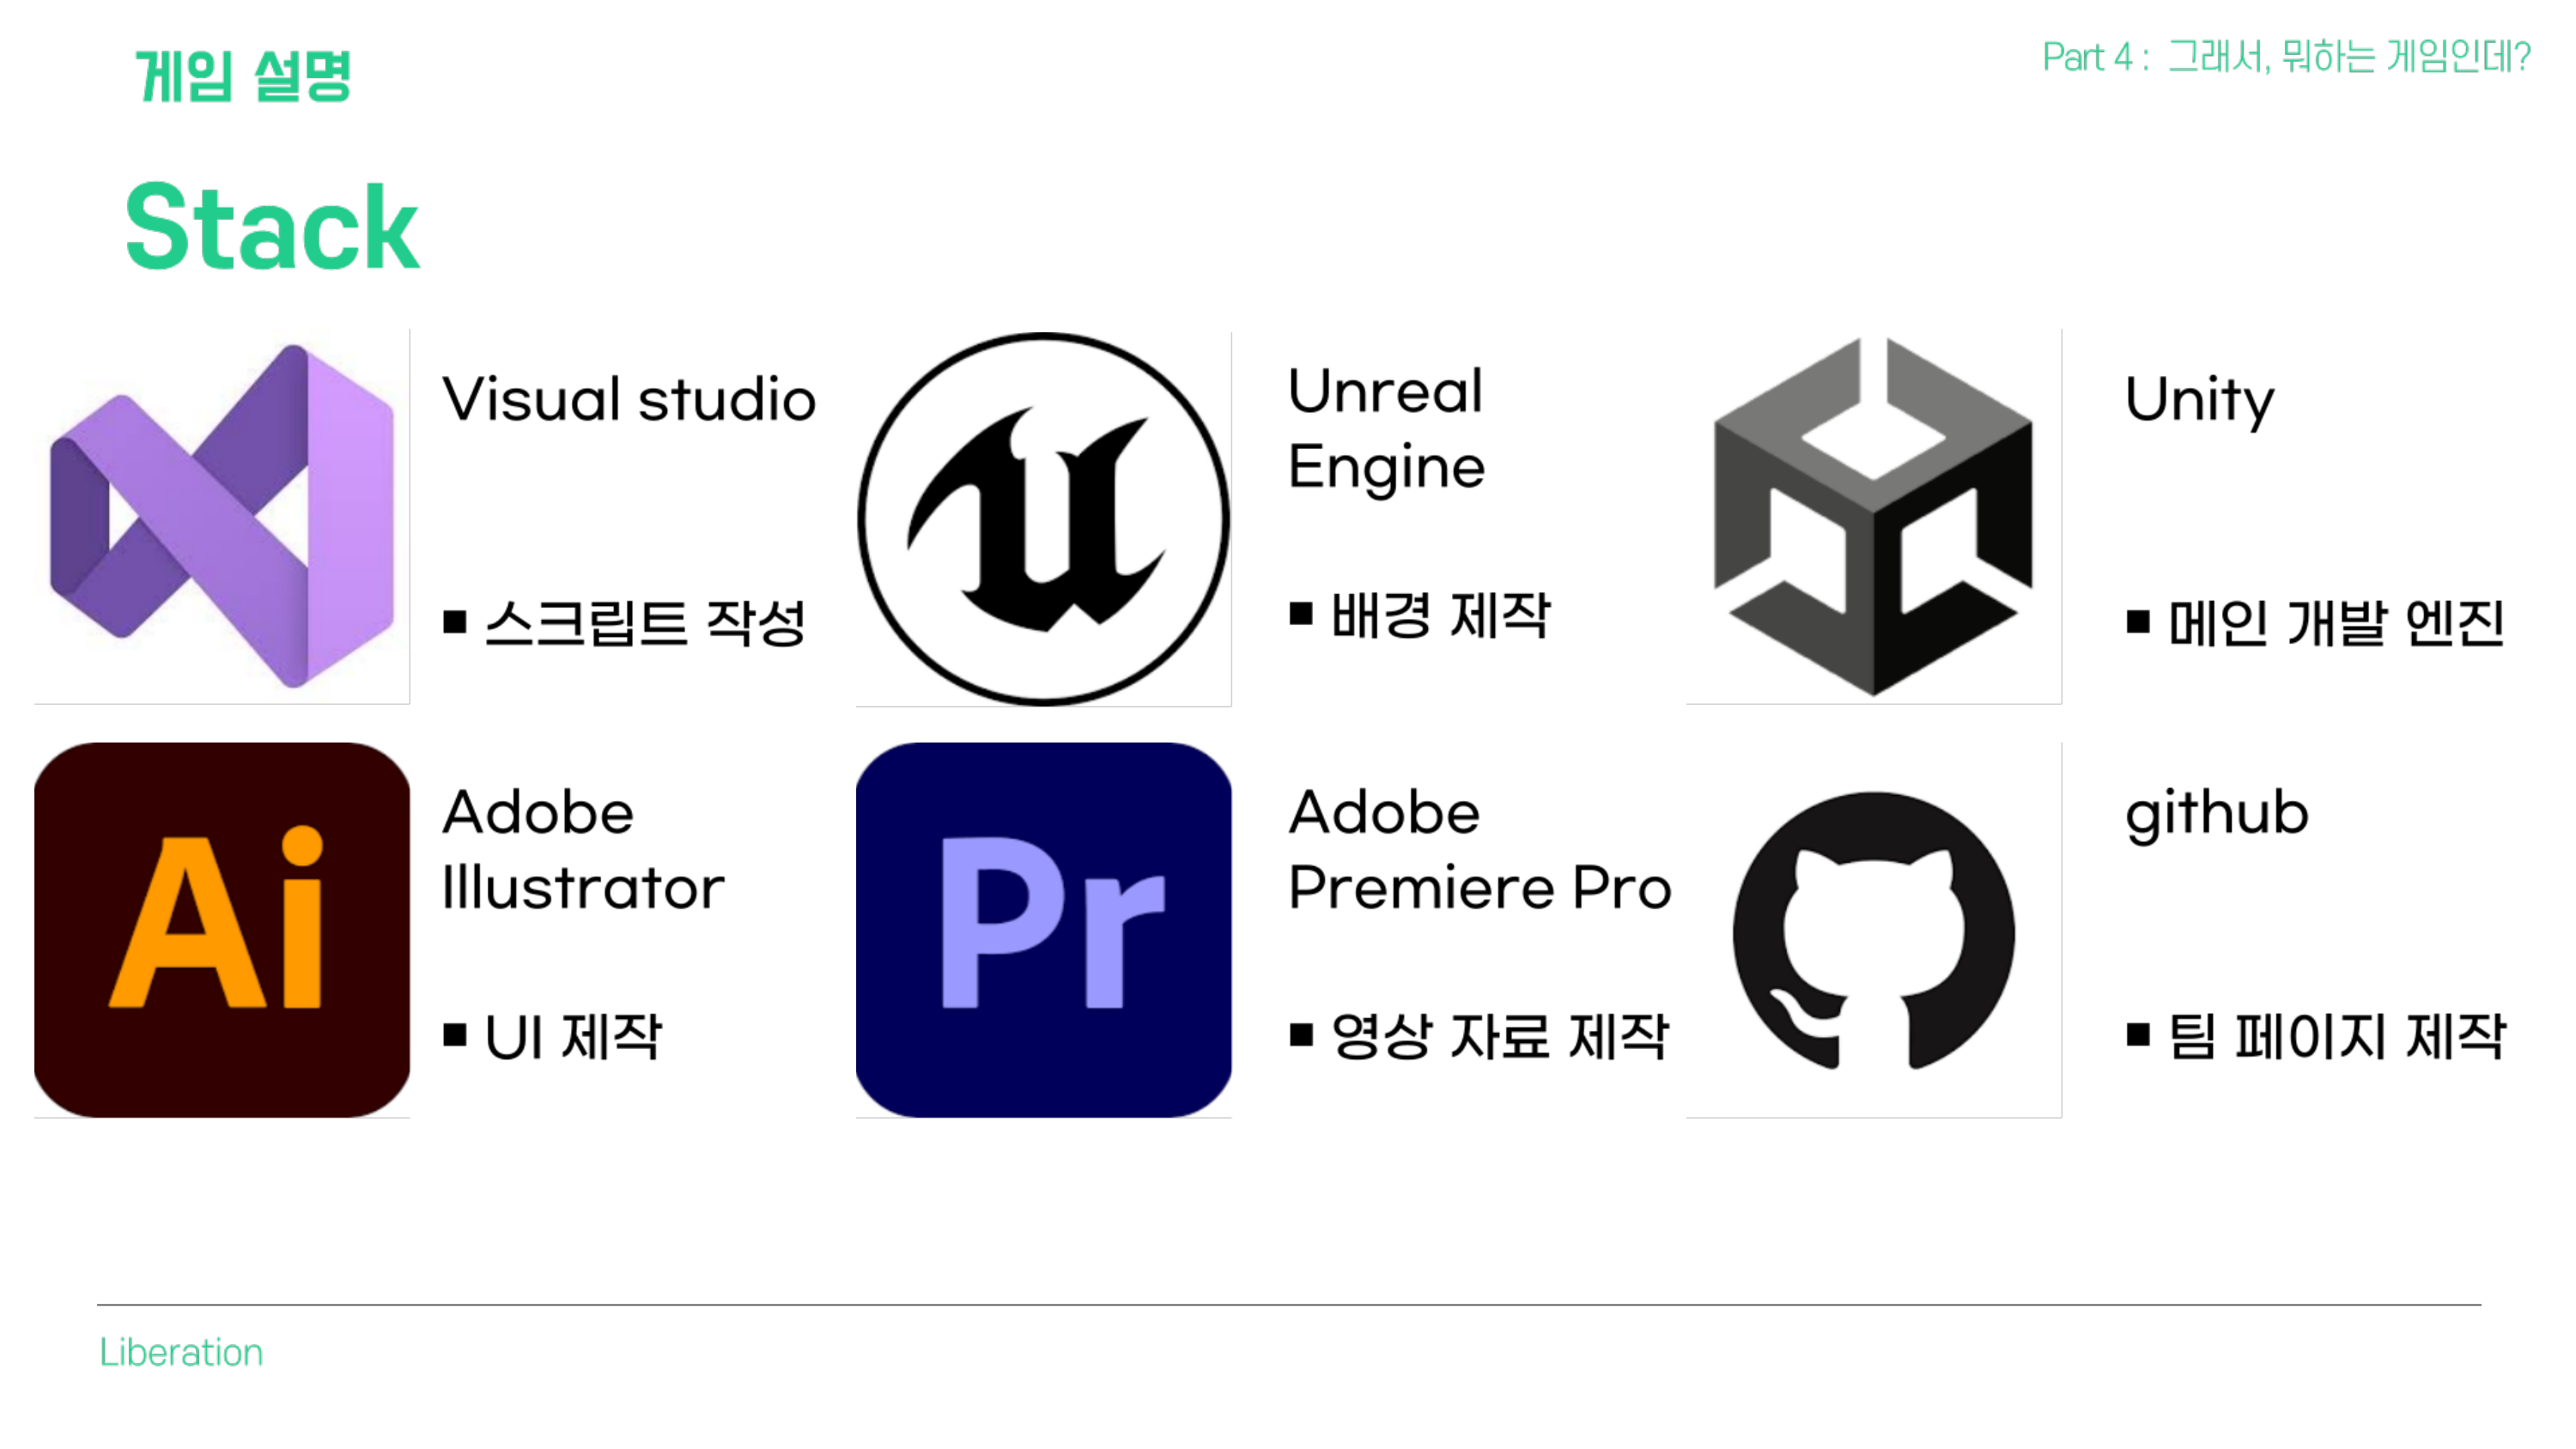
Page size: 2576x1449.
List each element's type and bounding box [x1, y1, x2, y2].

picture [0, 28, 867, 717]
text_box [856, 331, 1233, 709]
picture [2031, 17, 2571, 114]
text_box [856, 743, 1233, 1119]
picture [2107, 344, 2560, 703]
picture [2107, 757, 2564, 1117]
picture [88, 1310, 299, 1408]
text_box [34, 743, 411, 1119]
picture [424, 764, 775, 1130]
text_box [34, 329, 411, 706]
text_box [1686, 743, 2063, 1119]
picture [1270, 335, 1608, 697]
text_box [1686, 329, 2063, 706]
text_box [96, 1303, 2482, 1308]
picture [1271, 764, 1722, 1130]
